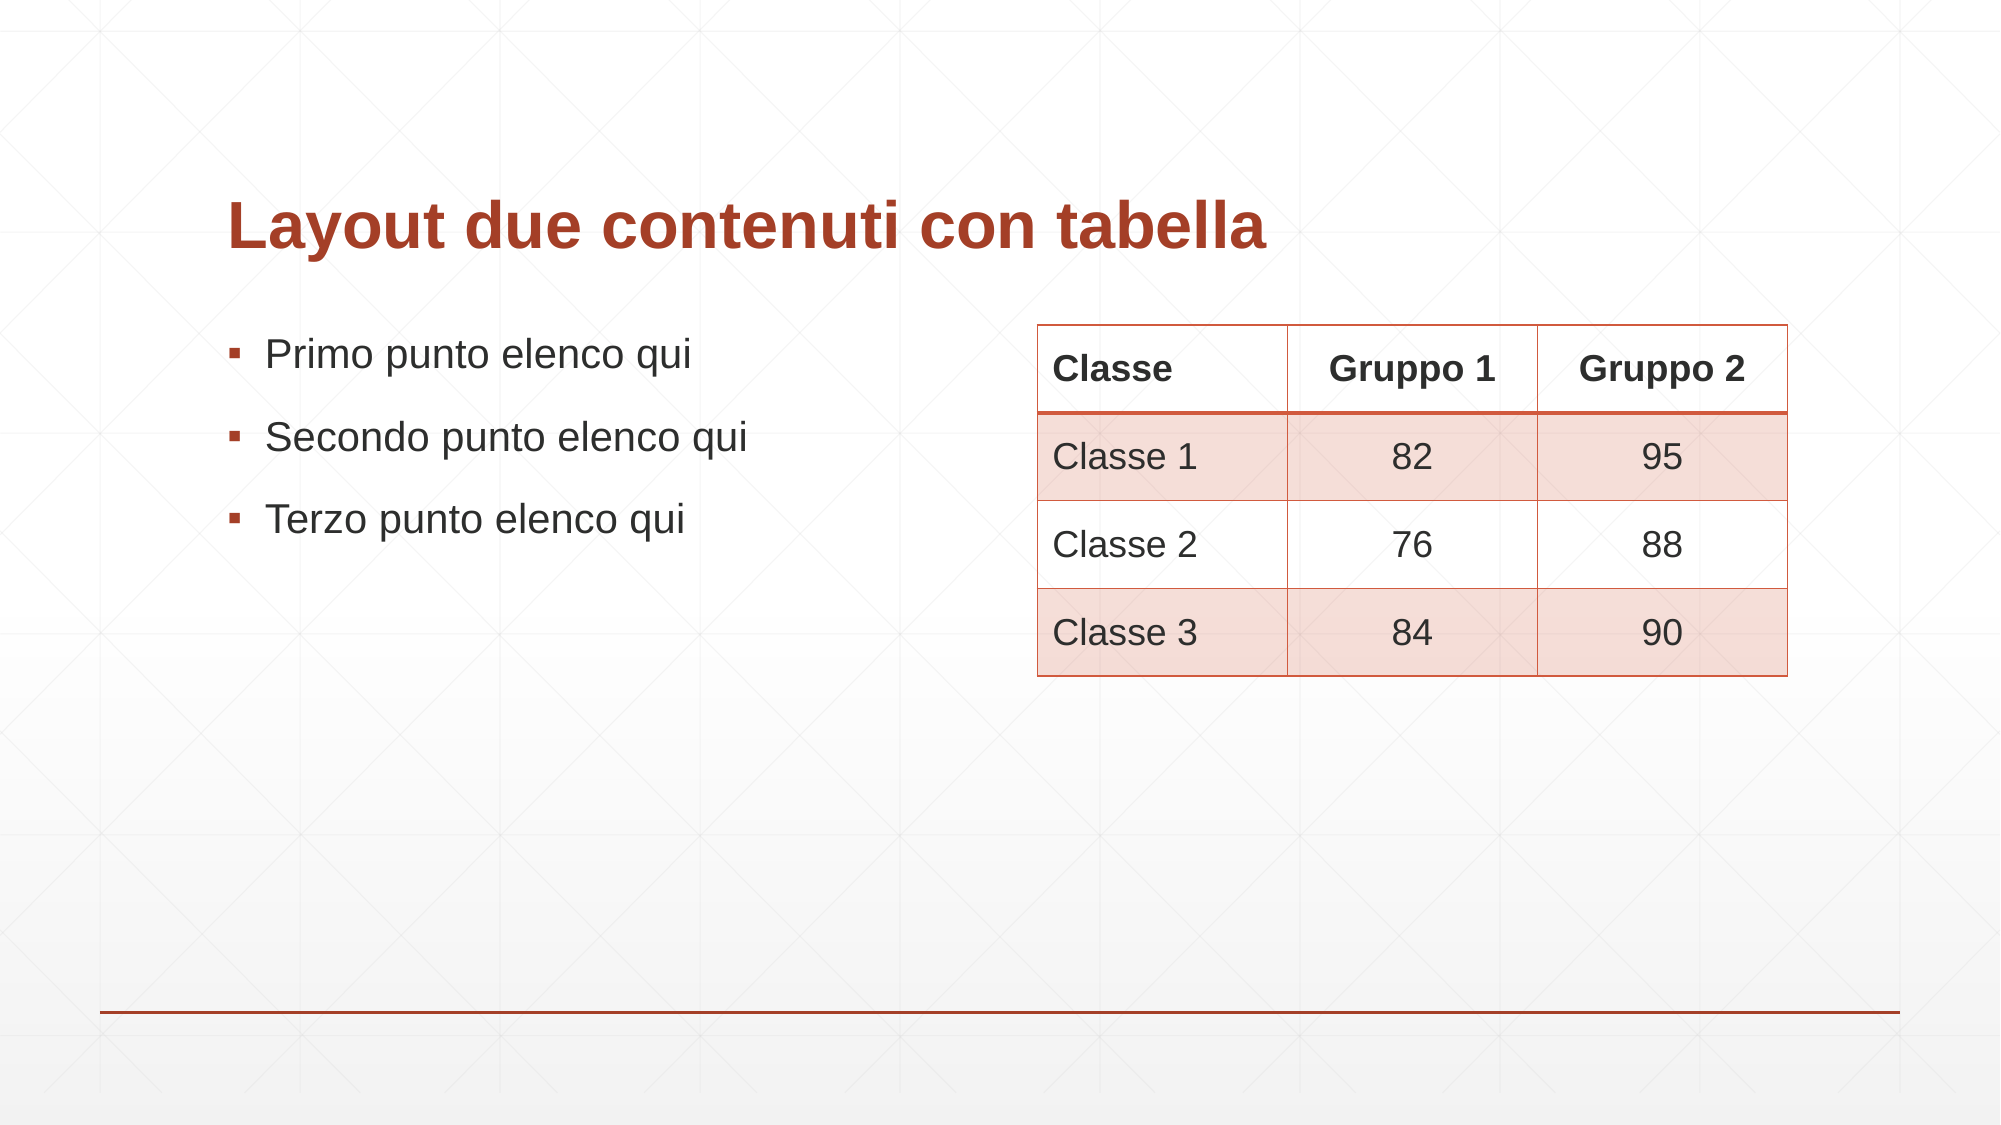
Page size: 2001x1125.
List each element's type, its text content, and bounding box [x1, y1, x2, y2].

table_cell Classe 3 [1038, 589, 1287, 675]
table_cell 76 [1288, 501, 1537, 588]
table_cell 90 [1538, 589, 1787, 675]
table_cell 82 [1288, 415, 1537, 500]
list Primo punto elenco qui Secondo punto elenco qui Terzo punto elenco qui [212, 324, 963, 950]
title Layout due contenuti con tabella [212, 82, 1788, 271]
table_cell 95 [1538, 415, 1787, 500]
table_cell Classe 2 [1038, 501, 1287, 588]
table_cell Classe 1 [1038, 415, 1287, 500]
table_header Gruppo 2 [1538, 326, 1787, 411]
table_cell 84 [1288, 589, 1537, 675]
table_header Classe [1038, 326, 1287, 411]
table_header Gruppo 1 [1288, 326, 1537, 411]
table_cell 88 [1538, 501, 1787, 588]
